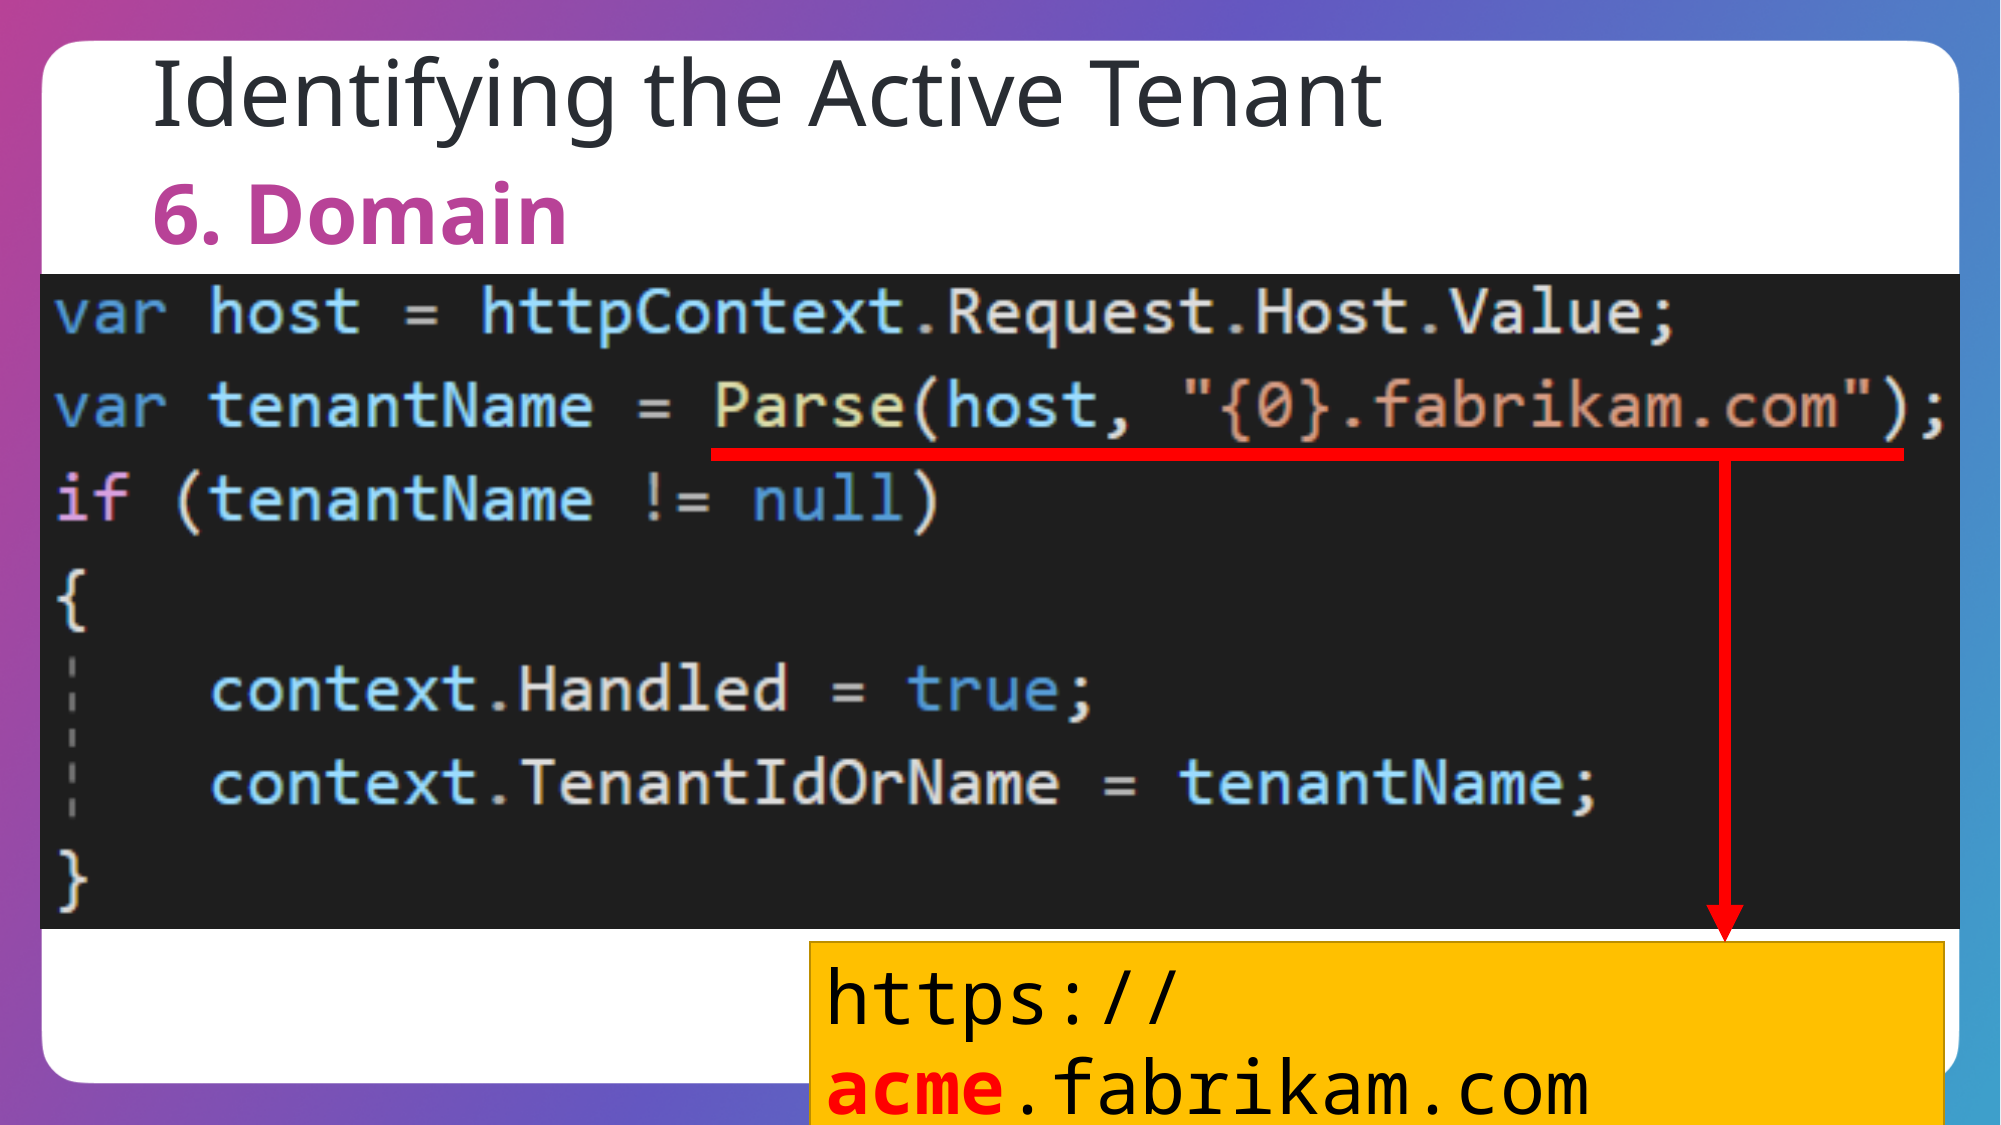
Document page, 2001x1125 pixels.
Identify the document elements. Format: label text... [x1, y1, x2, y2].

title Identifying the Active Tenant [137, 43, 1863, 150]
picture [0, 0, 2001, 1125]
text_box https://acme.fabrikam.com [809, 941, 1945, 1125]
text_box 6. Domain [137, 153, 1530, 269]
